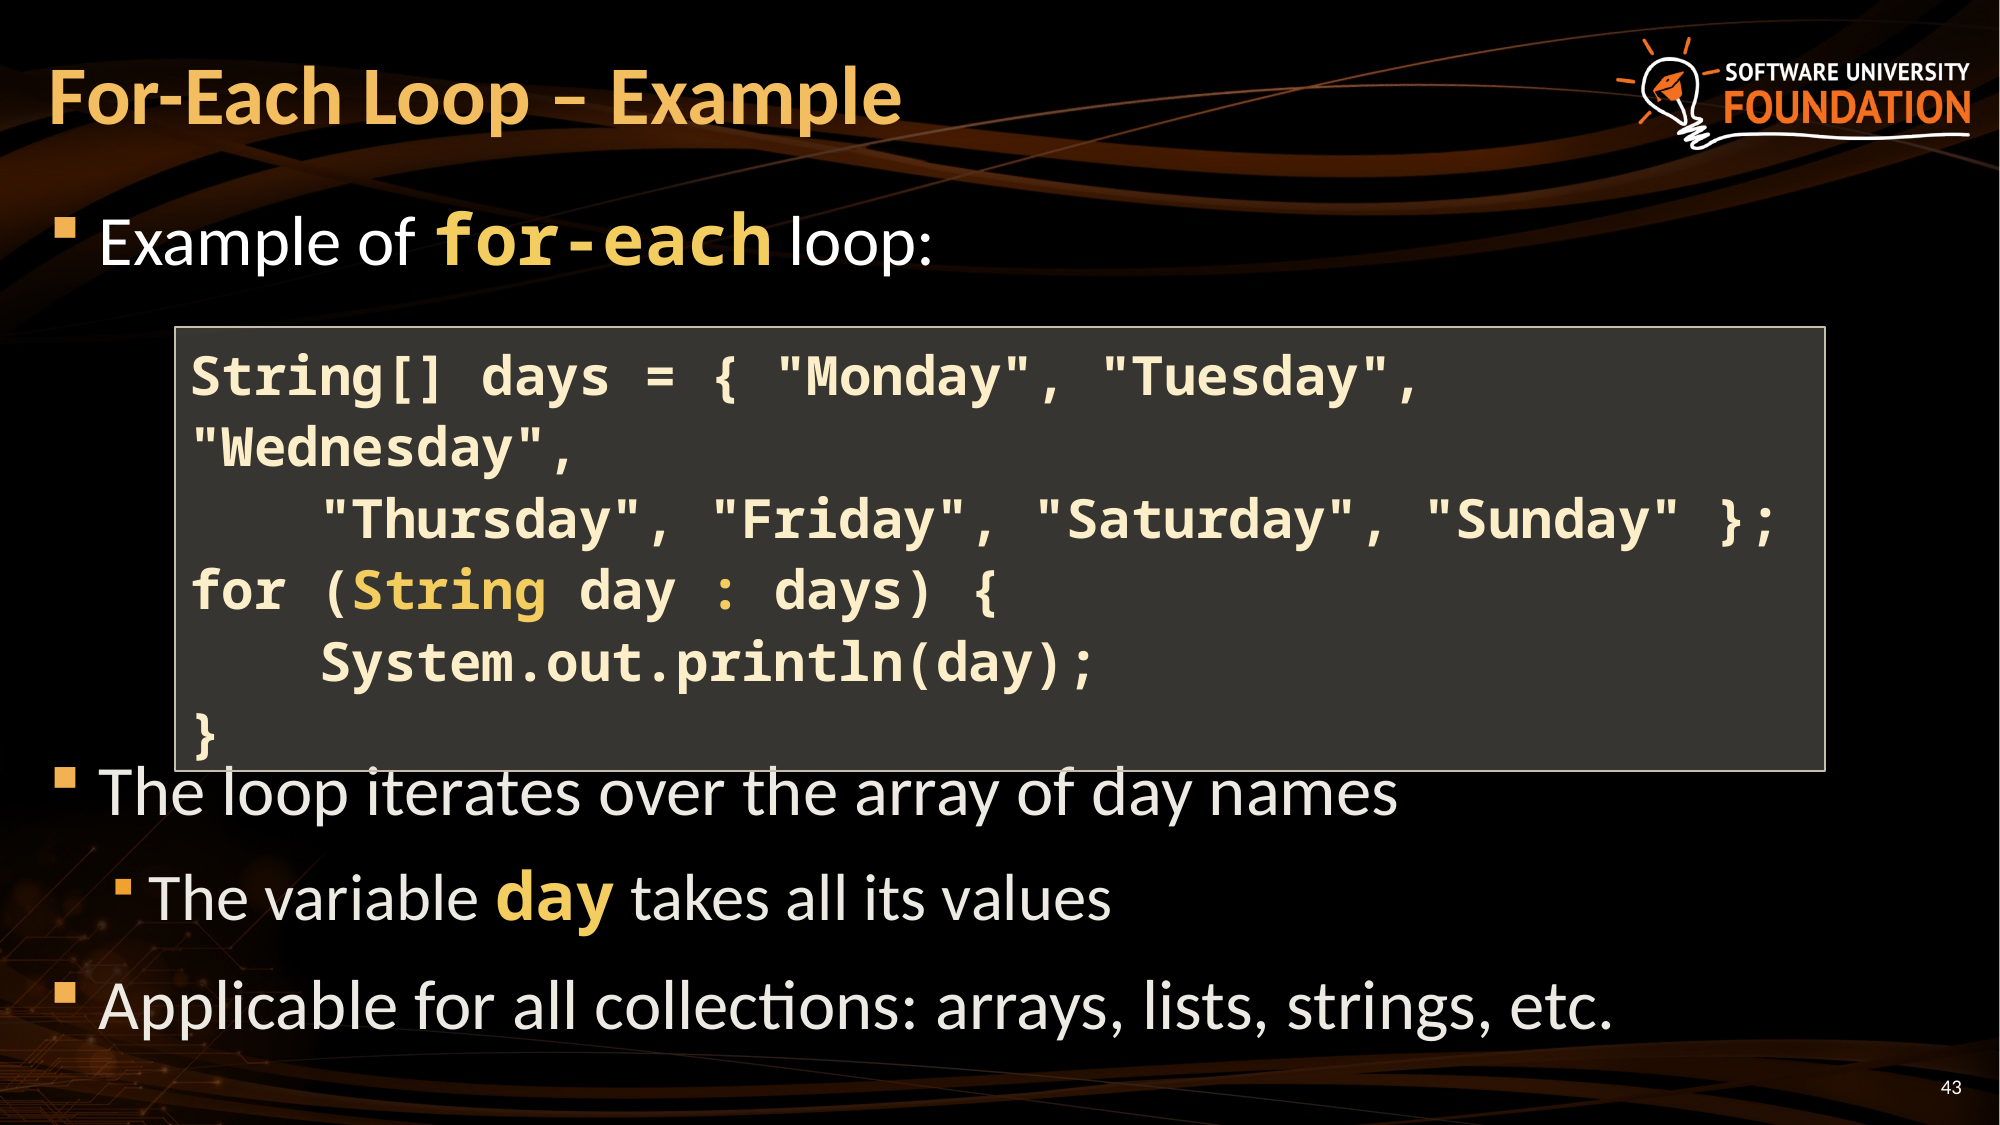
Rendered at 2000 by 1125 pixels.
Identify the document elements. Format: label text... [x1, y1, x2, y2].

picture [0, 0, 2000, 1125]
text_box String[] days = { "Monday", "Tuesday", "Wednesday", "Thursday", "Friday", "Saturday", "Sunday" }; for (String day : days) { System.out.println(day); } [174, 327, 1825, 771]
list Example of for-each loop: The loop iterates over the array of day names The variable day takes all its values Applicable for all collections: arrays, lists, strings, etc. [31, 188, 1968, 1103]
title For-Each Loop – Example [30, 6, 1602, 189]
slide_number 43 [1897, 1070, 1968, 1103]
